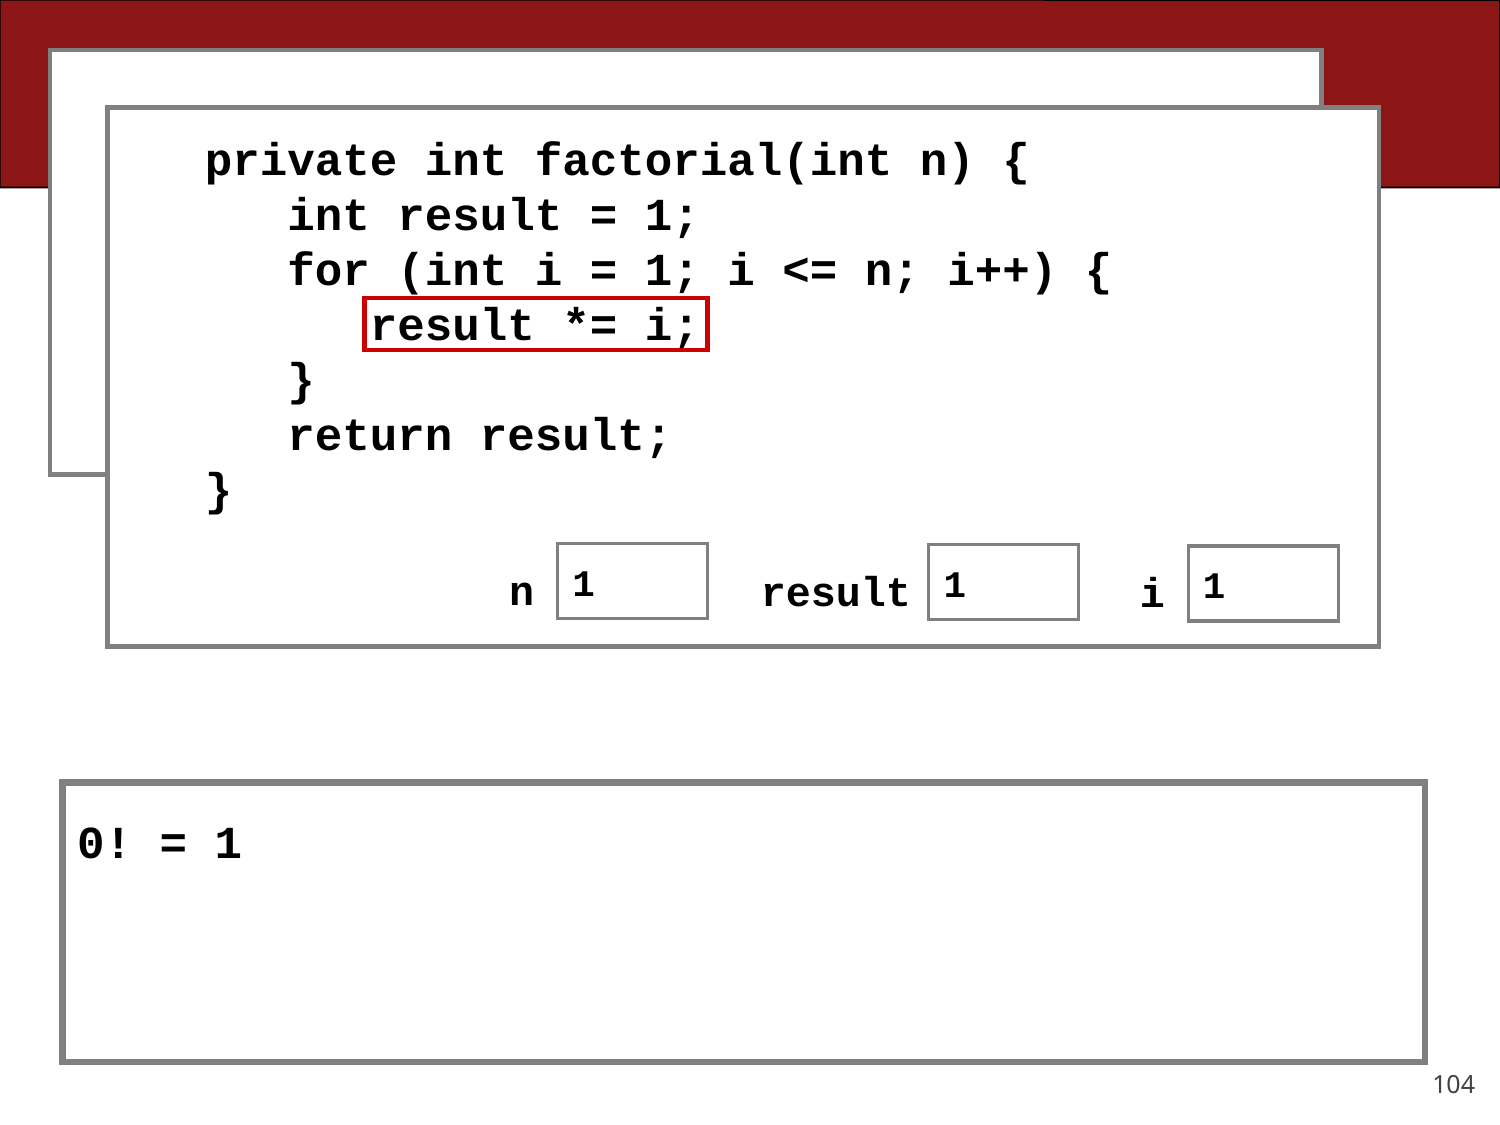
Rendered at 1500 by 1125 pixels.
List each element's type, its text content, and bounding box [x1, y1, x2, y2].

text_box private int factorial(int n) { int result = 1; for (int i = 1; i <= n; i++) { result *= i; } return result; } [107, 107, 1380, 647]
text_box 1 [557, 543, 708, 619]
text_box public void run() { for(int i = 0; i < MAX_NUM; i++) { println(i + "! = " + factorial(i)); } } [49, 49, 1322, 475]
text_box n [494, 556, 570, 621]
text_box result [746, 557, 1024, 622]
text_box i [1124, 558, 1200, 624]
text_box 0! = 1 [62, 782, 1425, 1063]
text_box 1 [1188, 546, 1339, 621]
text_box [364, 297, 708, 351]
text_box 1 [928, 544, 1079, 620]
